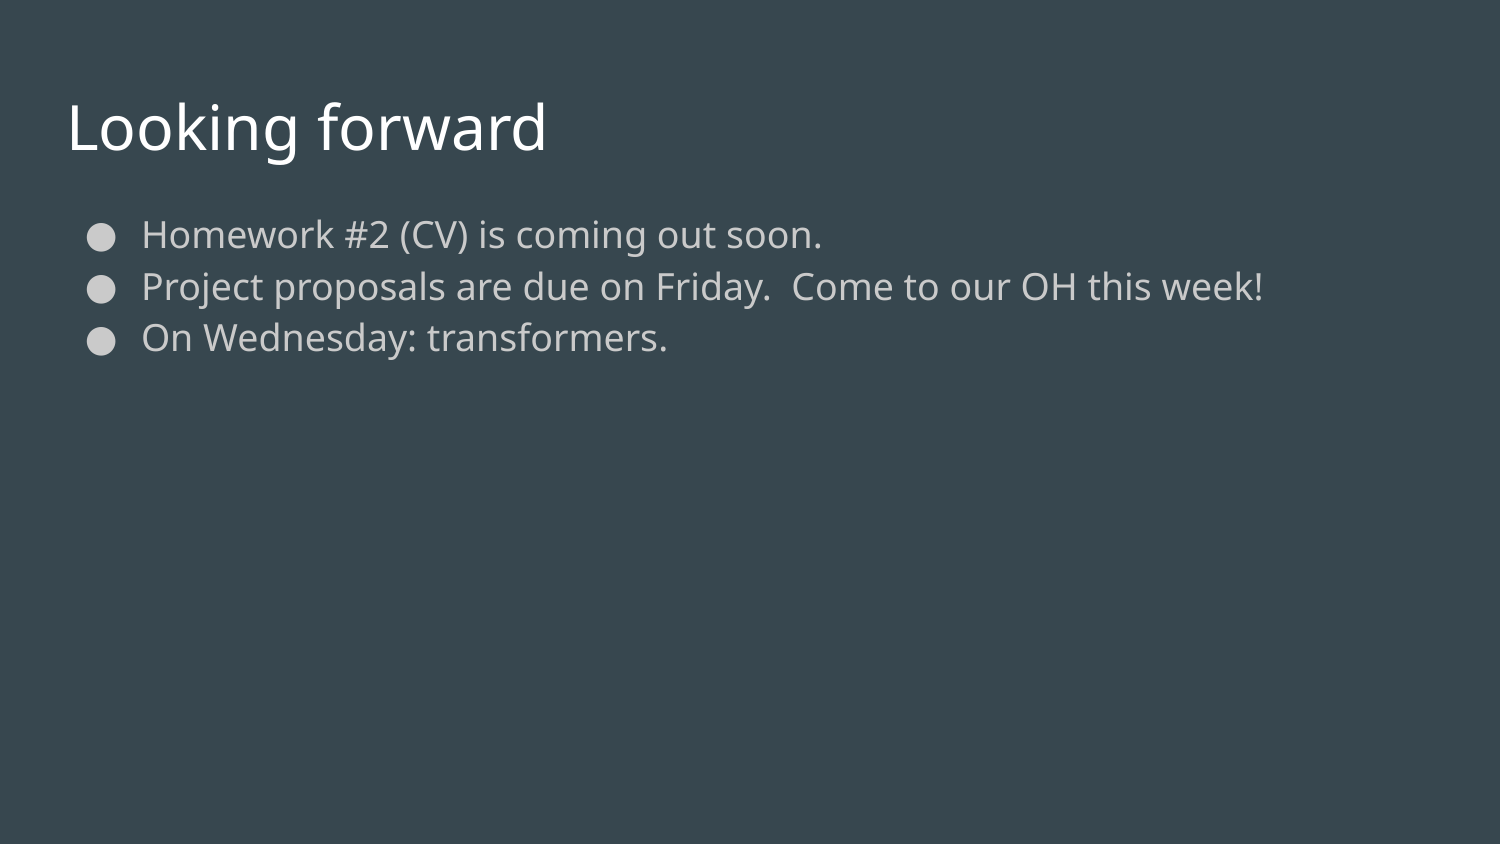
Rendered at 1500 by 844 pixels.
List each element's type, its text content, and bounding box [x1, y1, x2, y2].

list Homework #2 (CV) is coming out soon. Project proposals are due on Friday. Come to our OH this week! On Wednesday: transformers. [51, 189, 1449, 750]
title Looking forward [51, 72, 1449, 167]
